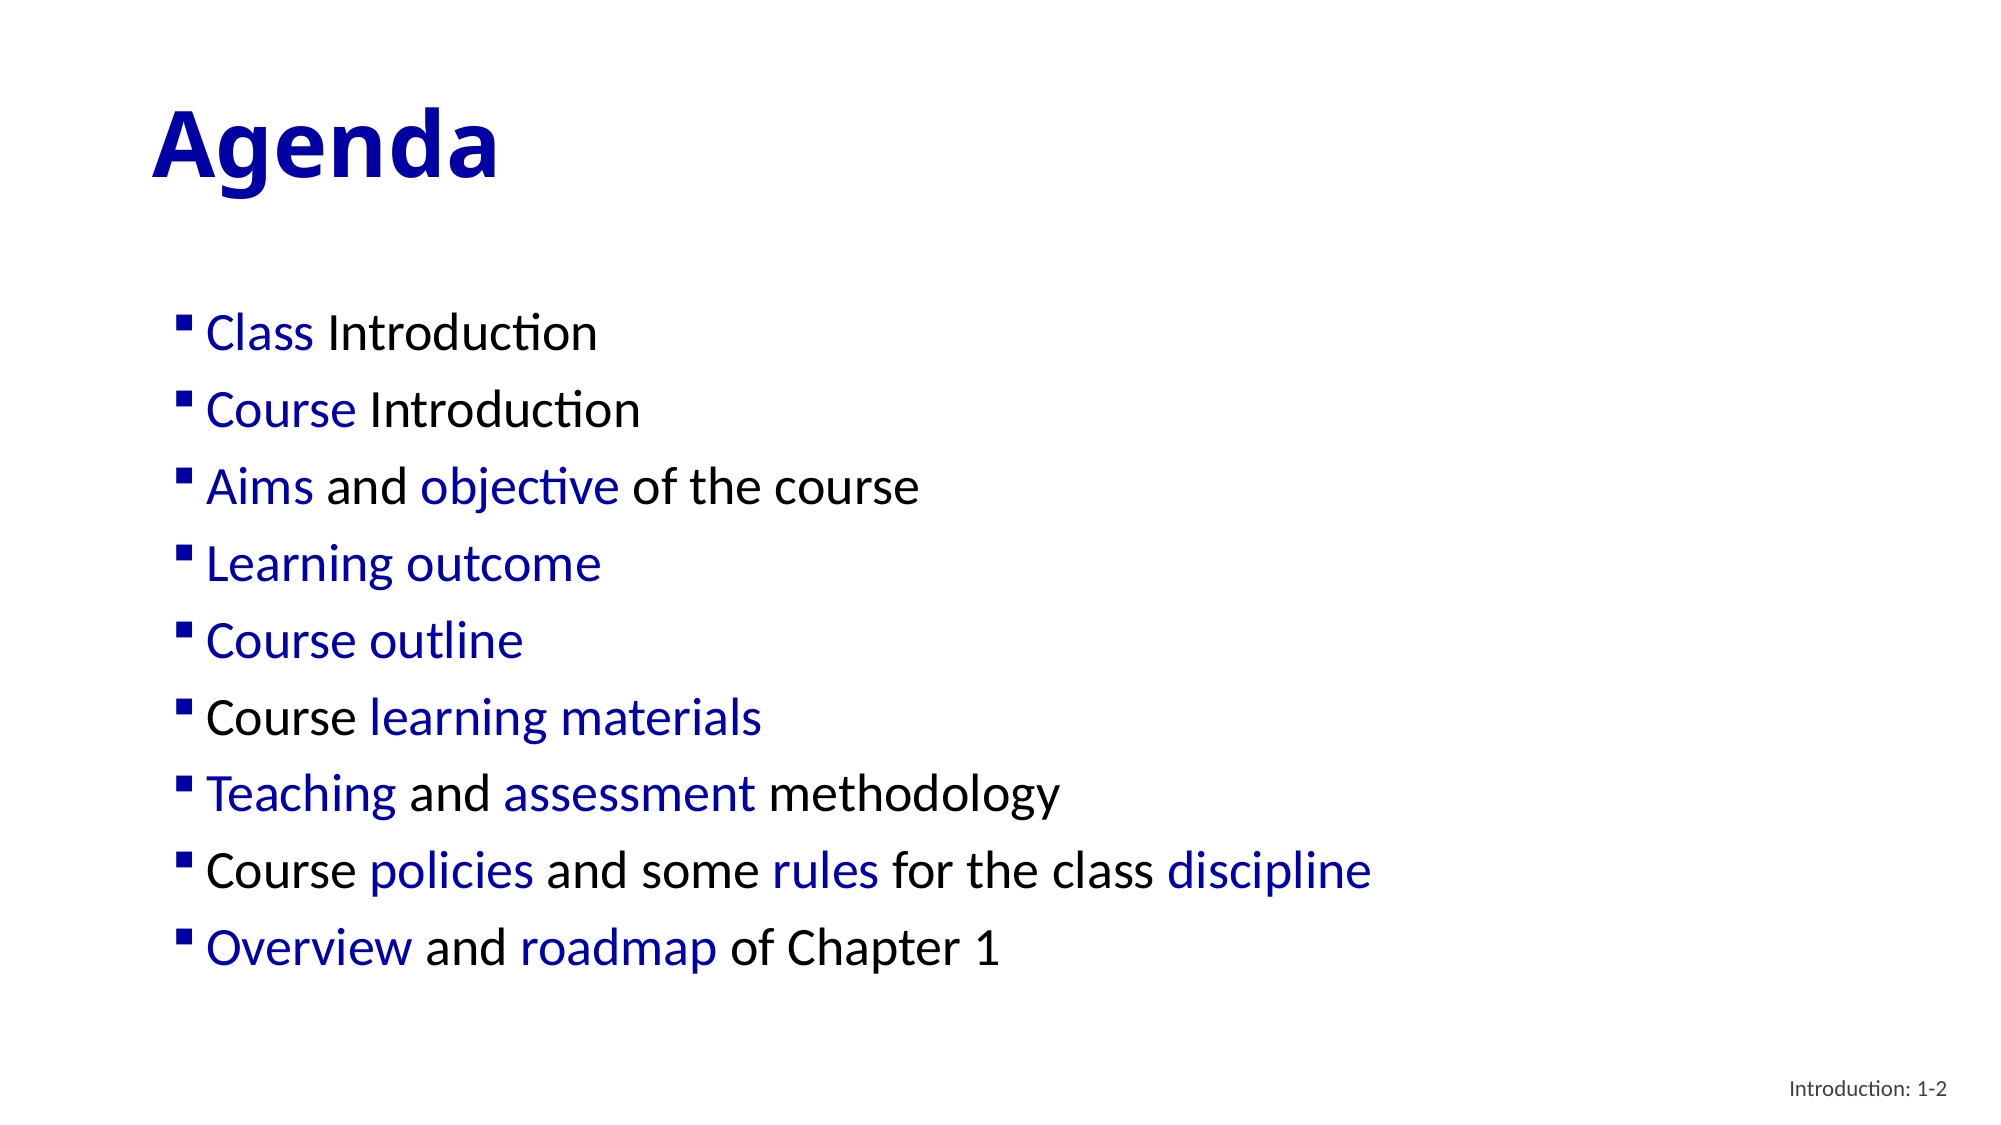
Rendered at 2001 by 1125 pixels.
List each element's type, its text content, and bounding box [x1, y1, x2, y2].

title Agenda [137, 74, 1863, 221]
list Class Introduction Course Introduction Aims and objective of the course Learning outcome Course outline Course learning materials Teaching and assessment methodology Course policies and some rules for the class discipline Overview and roadmap of Chapter 1 [137, 282, 1863, 997]
slide_number Introduction: 1-2 [1512, 1056, 1963, 1117]
